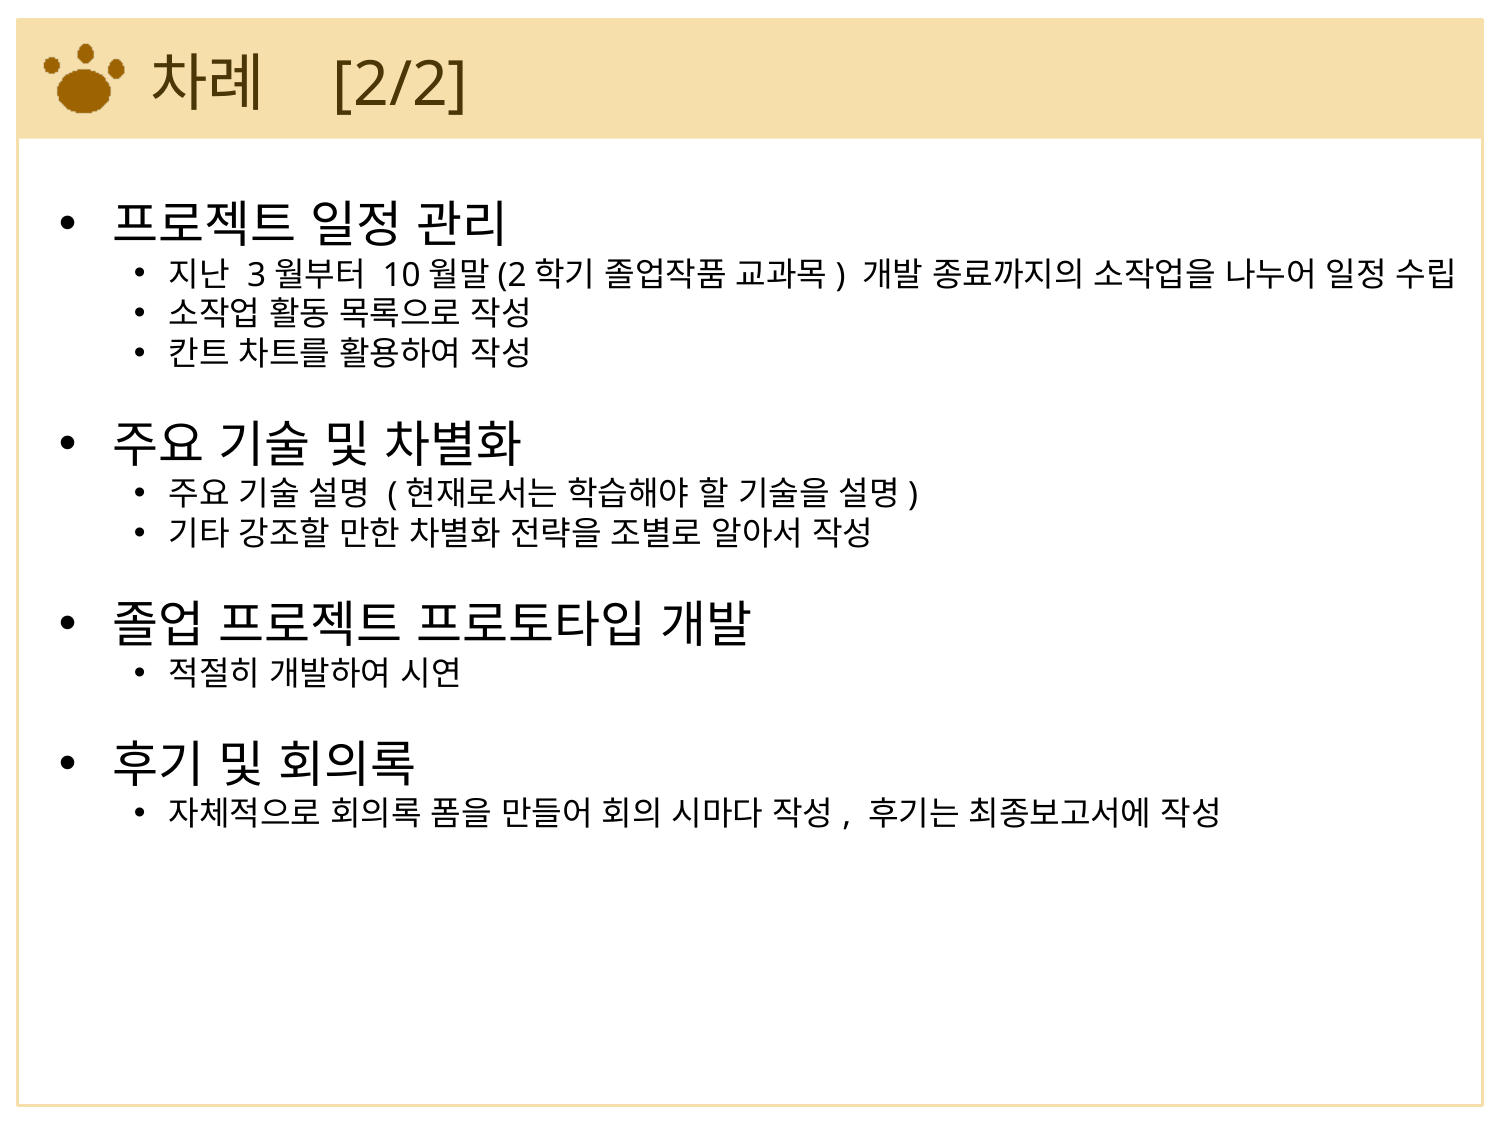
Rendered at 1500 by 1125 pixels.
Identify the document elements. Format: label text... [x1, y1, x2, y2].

picture [42, 42, 128, 115]
text_box [16, 18, 1484, 1107]
text_box 차례 [2/2] [135, 35, 550, 126]
